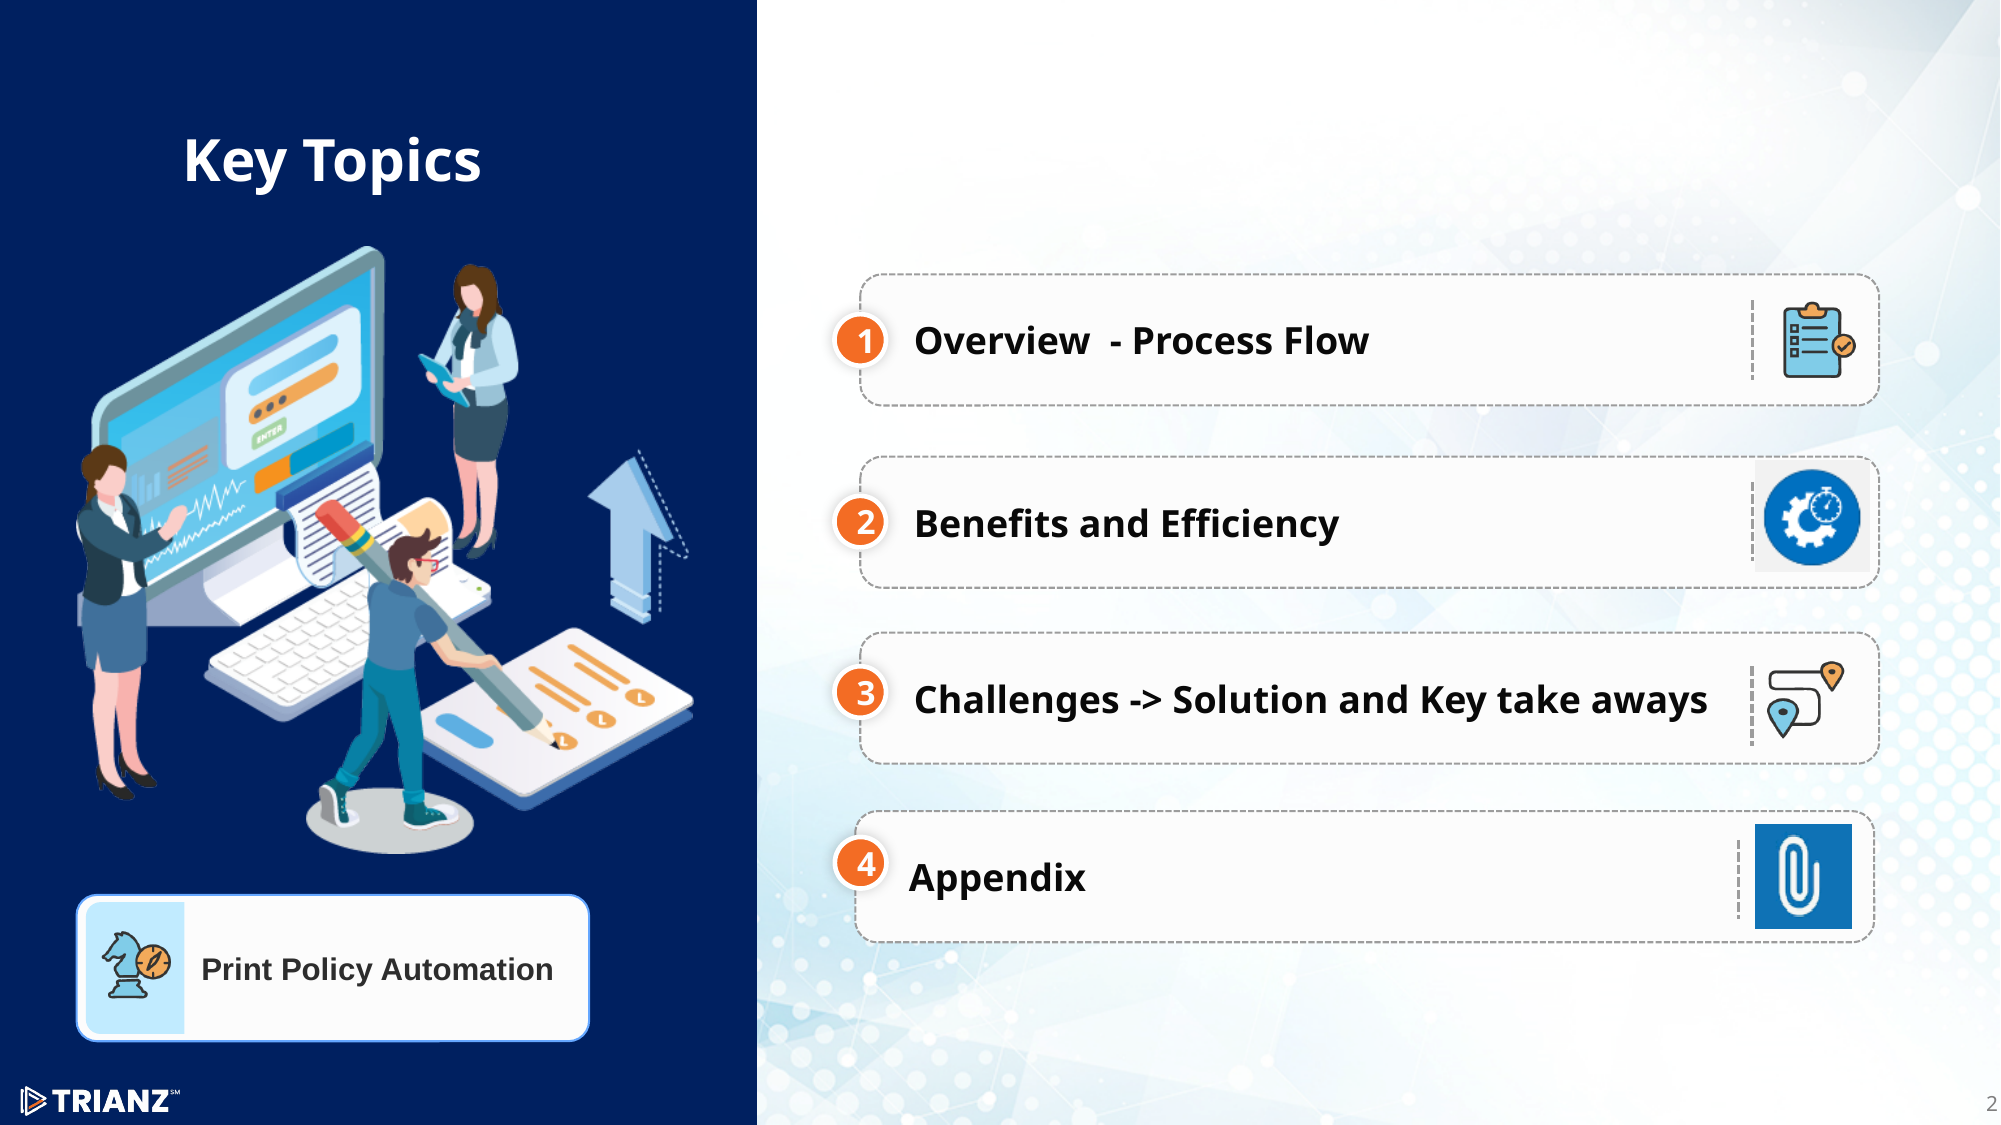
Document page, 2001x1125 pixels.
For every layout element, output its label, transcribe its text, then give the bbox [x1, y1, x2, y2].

text_box Challenges -> Solution and Key take aways [859, 631, 1881, 765]
text_box 2 [833, 494, 888, 549]
text_box 3 [833, 665, 888, 719]
text_box Benefits and Efficiency [859, 455, 1881, 589]
text_box [0, 0, 758, 1125]
text_box 4 [833, 835, 888, 890]
text_box Appendix [854, 810, 1876, 944]
picture [97, 926, 176, 1003]
picture [758, 0, 2000, 1125]
text_box [84, 901, 186, 1036]
text_box Key Topics [167, 82, 590, 233]
picture [18, 1085, 181, 1118]
text_box Print Policy Automation [75, 893, 591, 1043]
text_box 1 [833, 313, 888, 367]
text_box Overview - Process Flow [859, 273, 1881, 407]
picture [76, 246, 694, 854]
